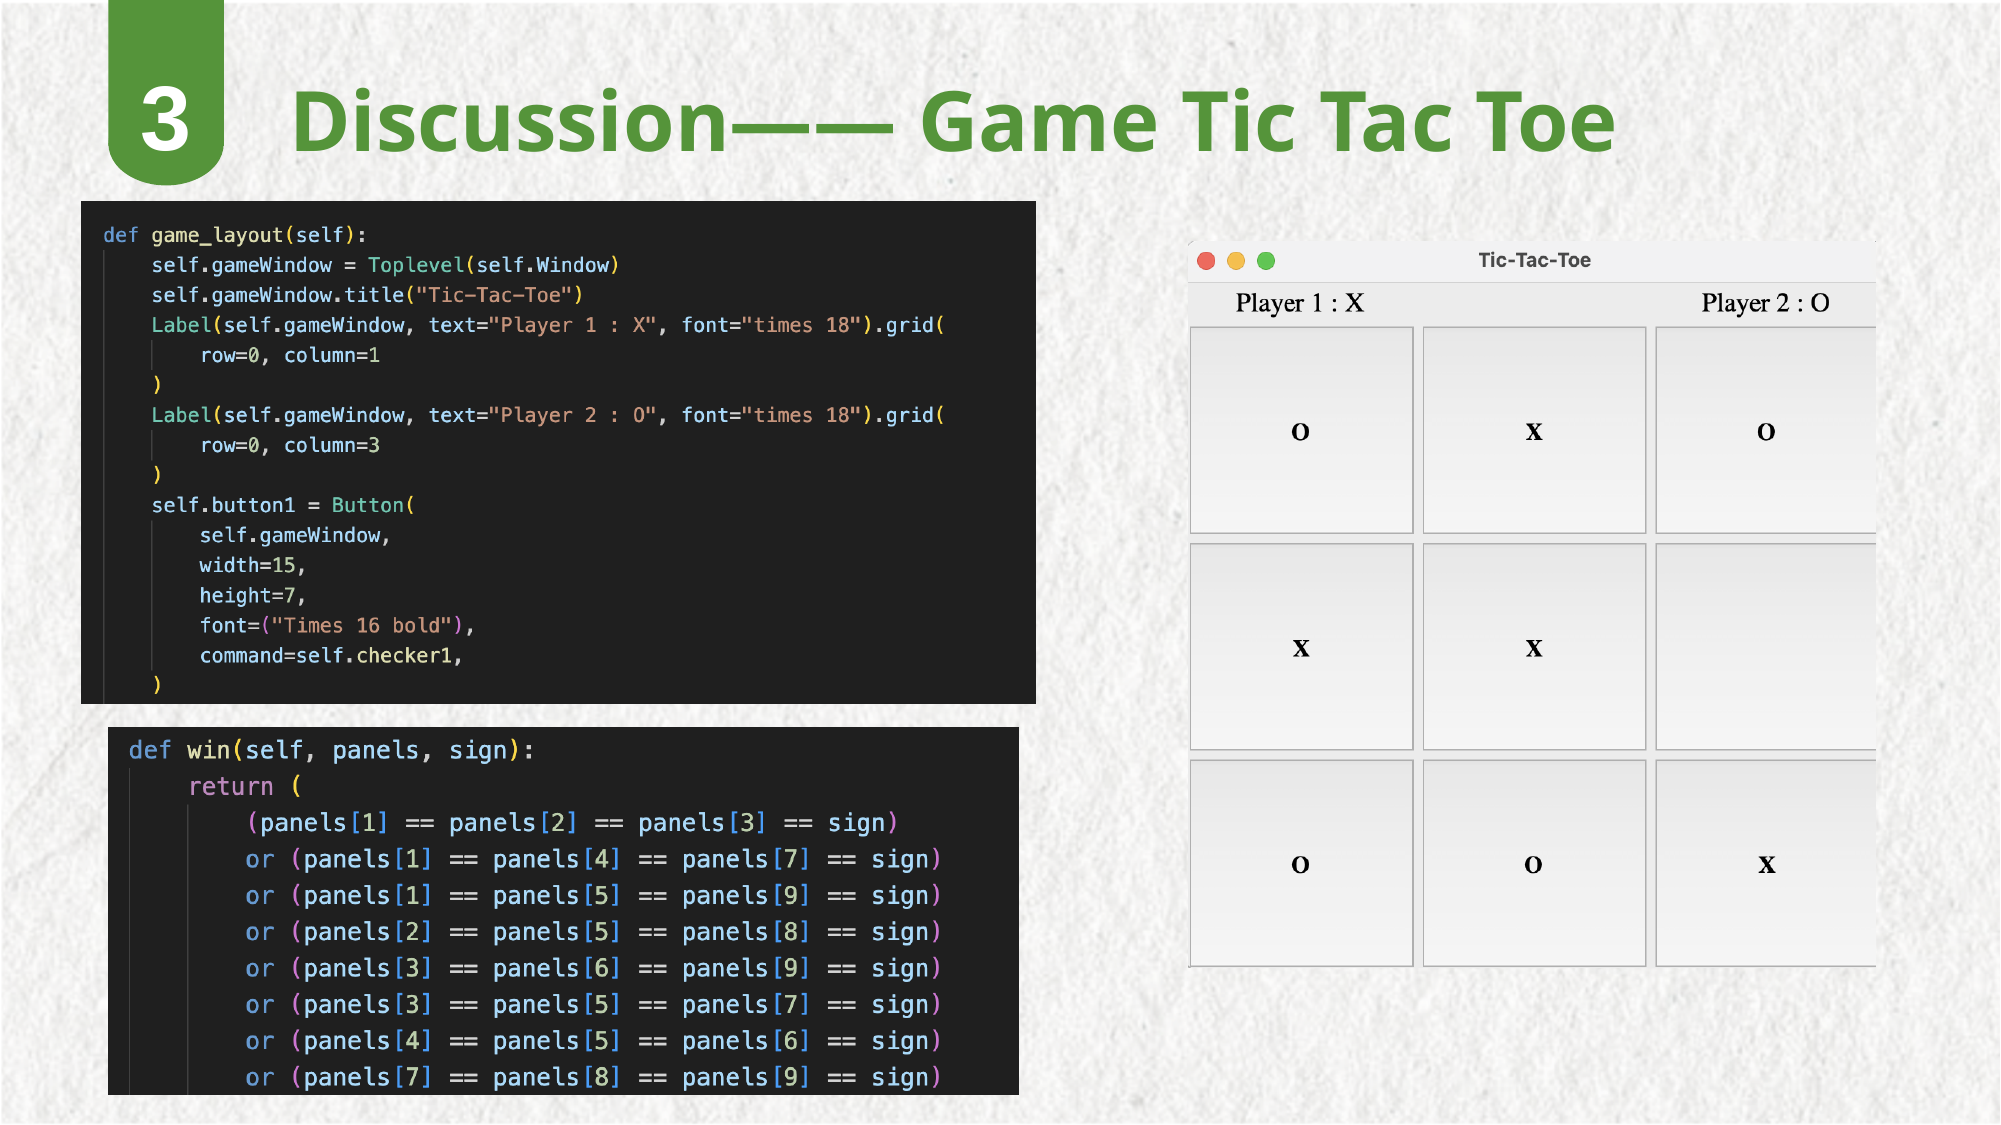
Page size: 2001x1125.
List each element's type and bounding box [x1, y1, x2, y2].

text_box [108, 0, 1808, 186]
picture [3, 2, 2000, 1125]
